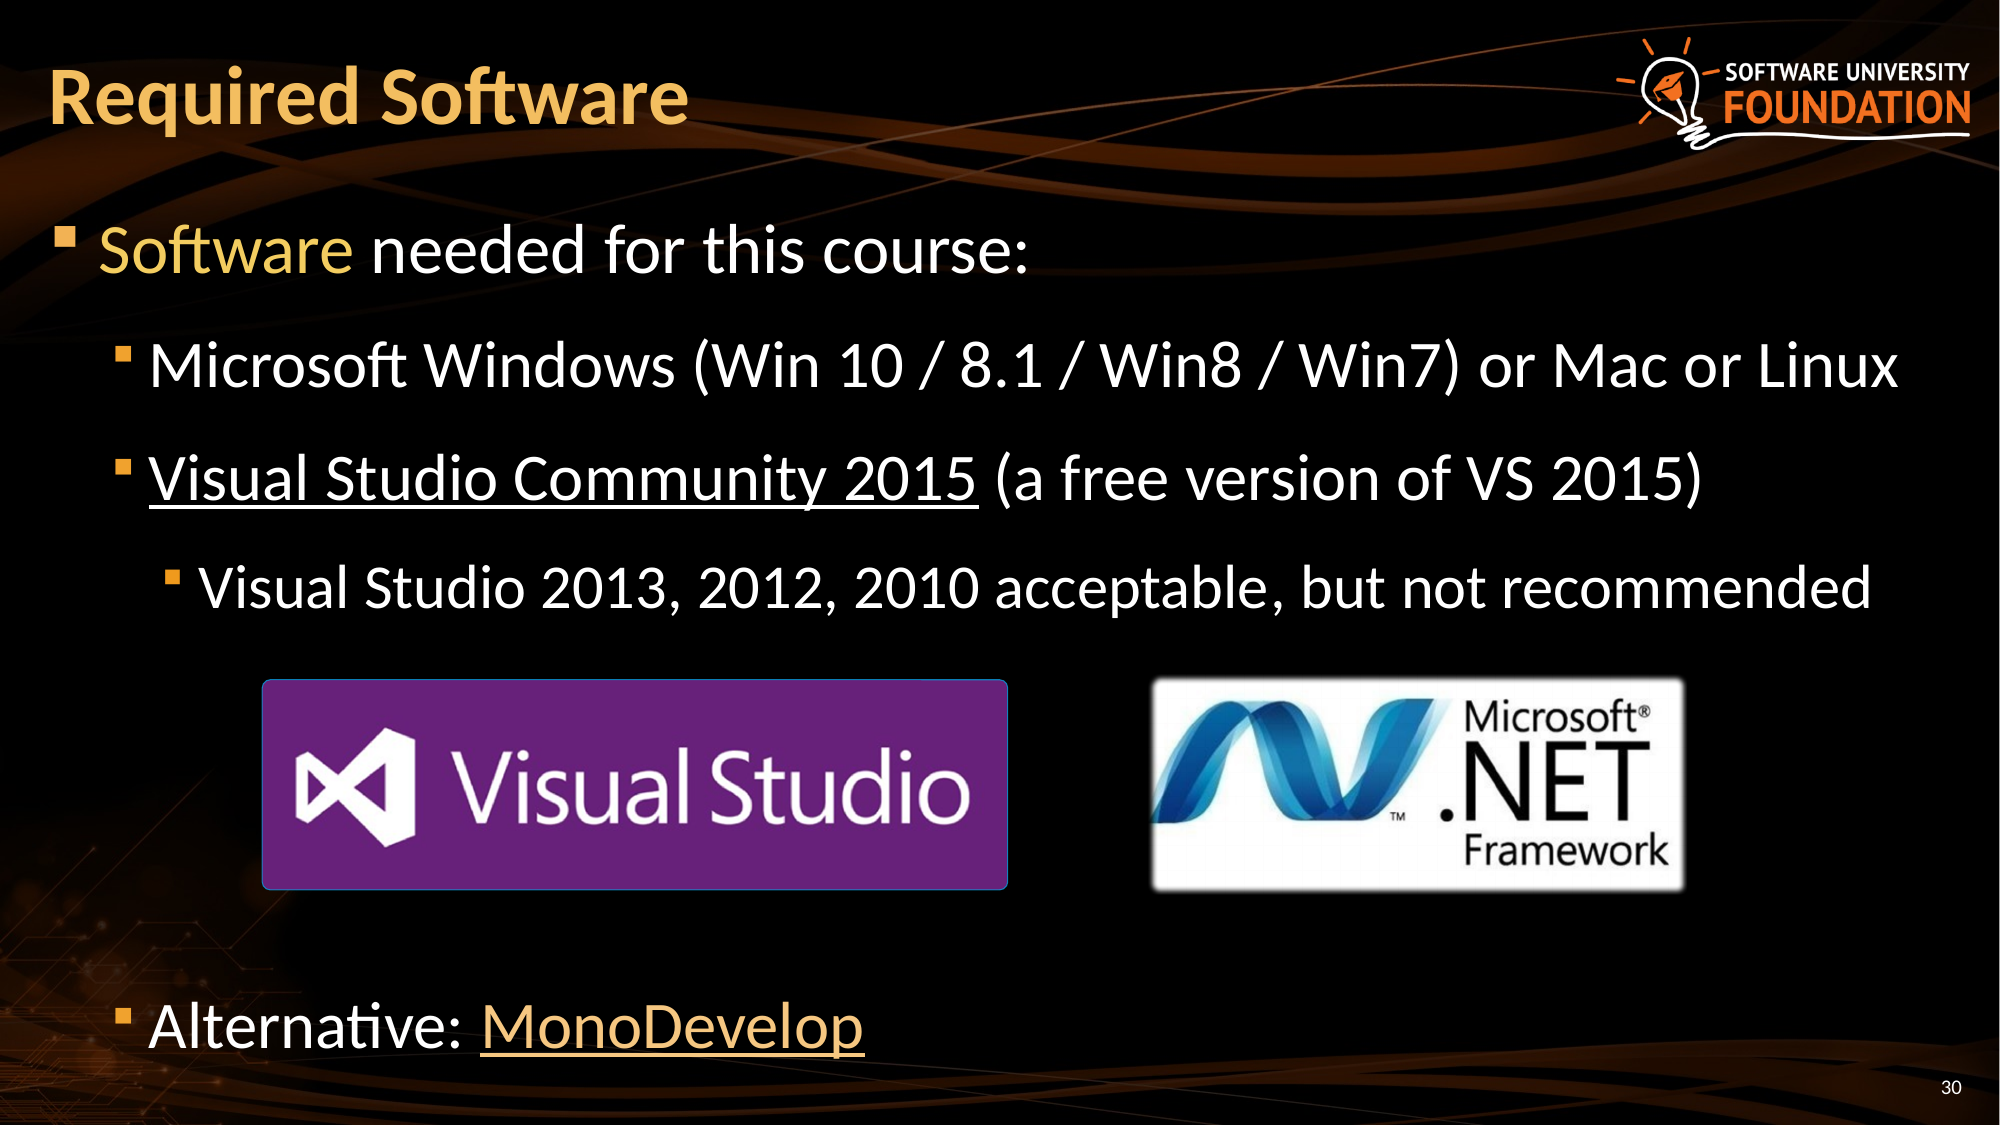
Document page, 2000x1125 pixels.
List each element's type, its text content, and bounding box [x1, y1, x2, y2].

list Software needed for this course: Microsoft Windows (Win 10 / 8.1 / Win8 / Win7) or Mac or Linux Visual Studio Community 2015 (a free version of VS 2015) Visual Studio 2013, 2012, 2010 acceptable, but not recommended Alternative: MonoDevelop [31, 188, 1968, 1103]
picture [0, 0, 2000, 1125]
title Required Software [30, 6, 1602, 189]
